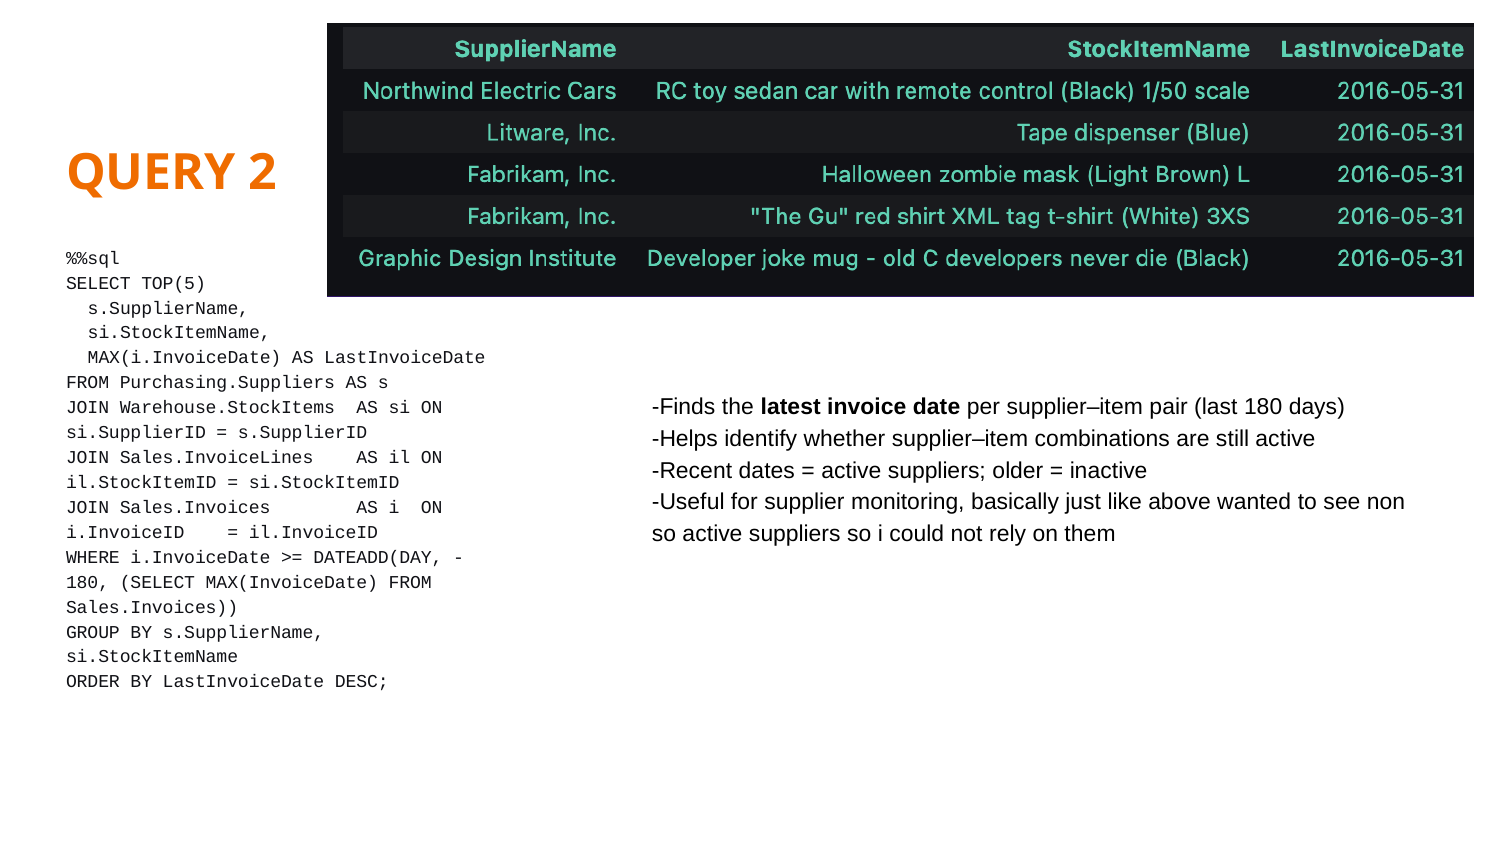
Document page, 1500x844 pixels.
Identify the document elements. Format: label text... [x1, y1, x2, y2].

title QUERY 2 [51, 91, 321, 216]
list %%sql SELECT TOP(5) s.SupplierName, si.StockItemName, MAX(i.InvoiceDate) AS LastInvoiceDate FROM Purchasing.Suppliers AS s JOIN Warehouse.StockItems AS si ON si.SupplierID = s.SupplierID JOIN Sales.InvoiceLines AS il ON il.StockItemID = si.StockItemID JOIN Sales.Invoices AS i ON i.InvoiceID = il.InvoiceID WHERE i.InvoiceDate >= DATEADD(DAY, -180, (SELECT MAX(InvoiceDate) FROM Sales.Invoices)) GROUP BY s.SupplierName, si.StockItemName ORDER BY LastInvoiceDate DESC; [51, 227, 512, 750]
picture [326, 23, 1475, 297]
text_box -Finds the latest invoice date per supplier–item pair (last 180 days) -Helps identify whether supplier–item combinations are still active -Recent dates = active suppliers; older = inactive -Useful for supplier monitoring, basically just like above wanted to see non so active suppliers so i could not rely on them [636, 373, 1427, 793]
